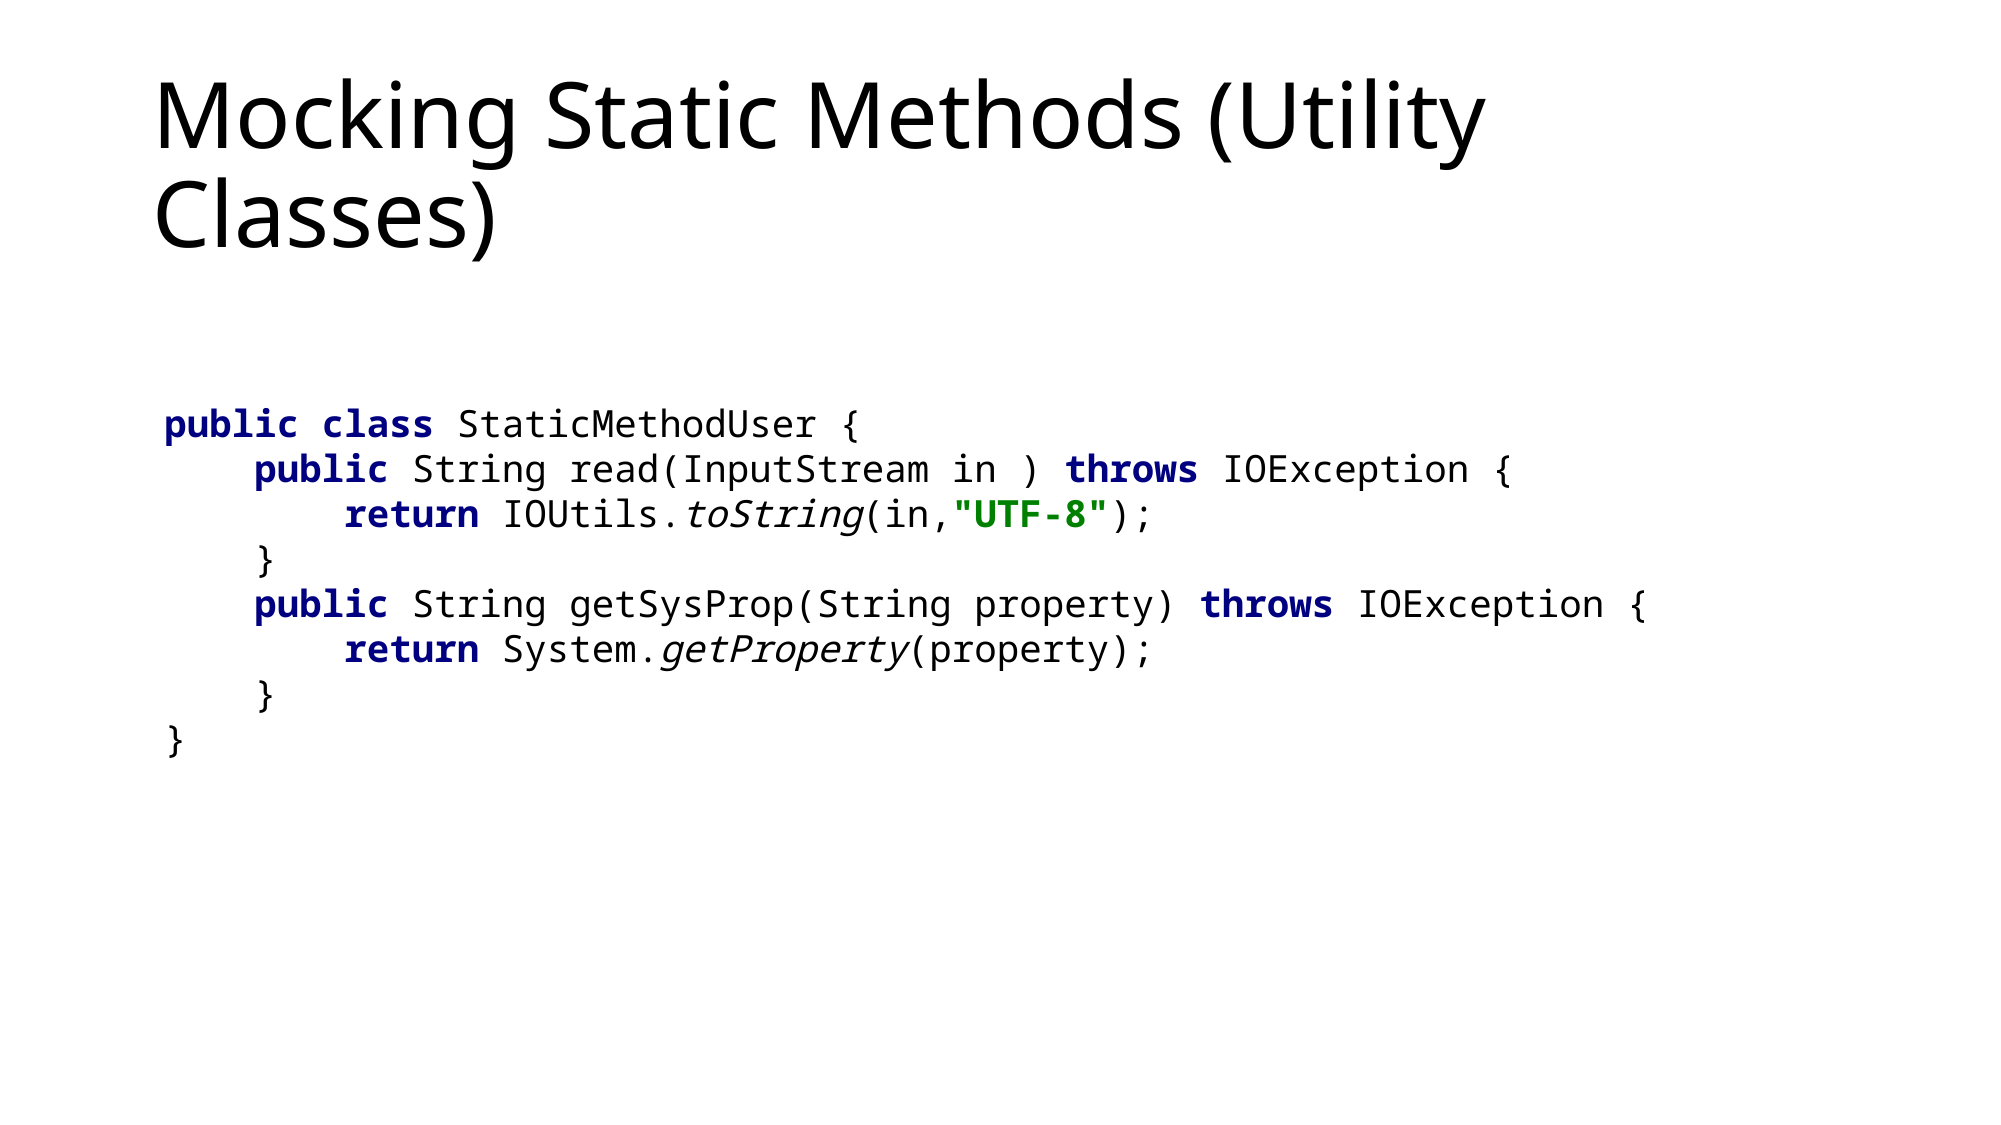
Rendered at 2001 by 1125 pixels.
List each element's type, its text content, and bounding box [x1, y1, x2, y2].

title Mocking Static Methods (Utility Classes) [137, 59, 1863, 278]
text_box public class StaticMethodUser { public String read(InputStream in ) throws IOException { return IOUtils.toString(in,"UTF-8"); } public String getSysProp(String property) throws IOException { return System.getProperty(property); } } [149, 392, 1863, 768]
